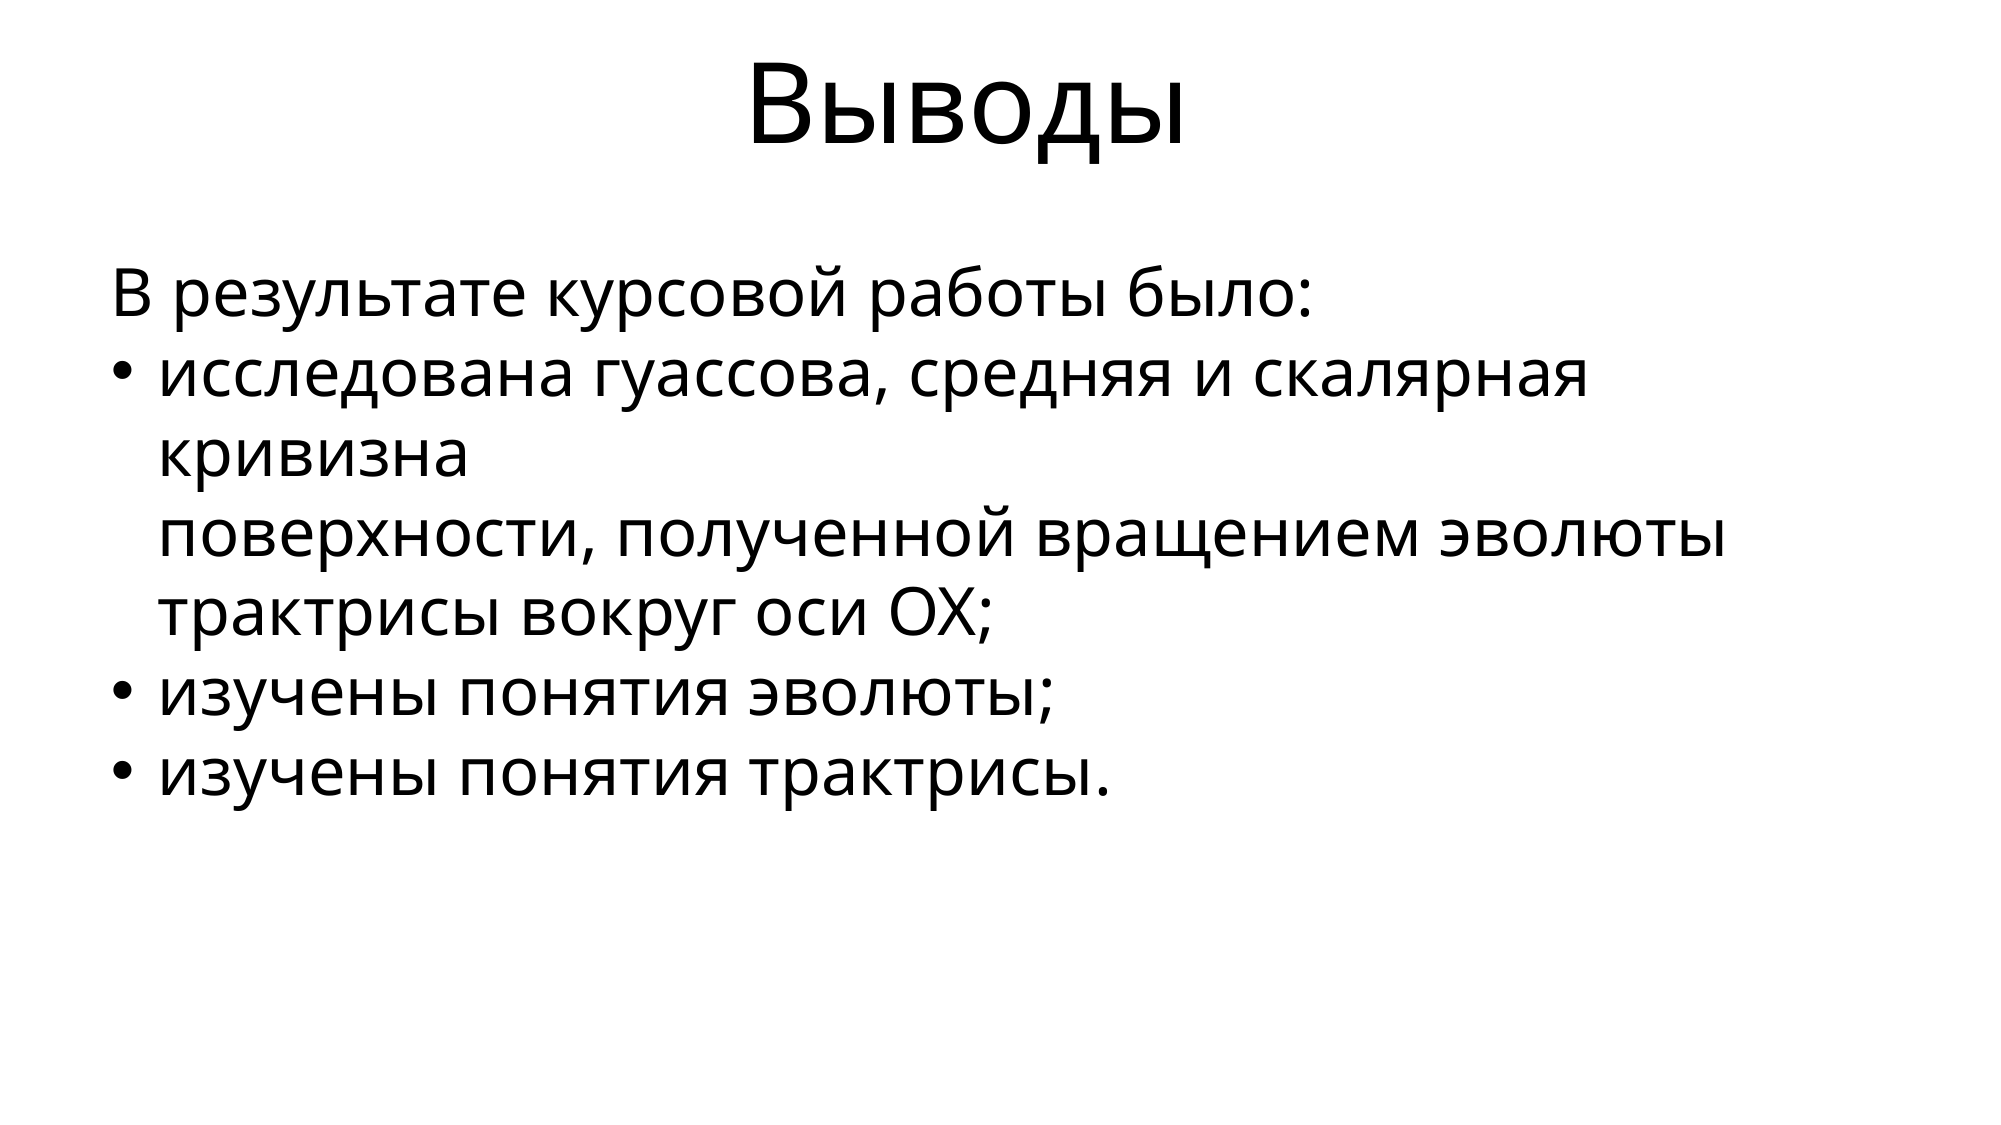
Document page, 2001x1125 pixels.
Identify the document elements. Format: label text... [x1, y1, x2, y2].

text_box Выводы [728, 23, 1205, 174]
text_box В результате курсовой работы было: исследована гуассова, средняя и скалярная кривизна поверхности, полученной вращением эволюты трактрисы вокруг оси OX; изучены понятия эволюты; изучены понятия трактрисы. [96, 242, 1904, 897]
